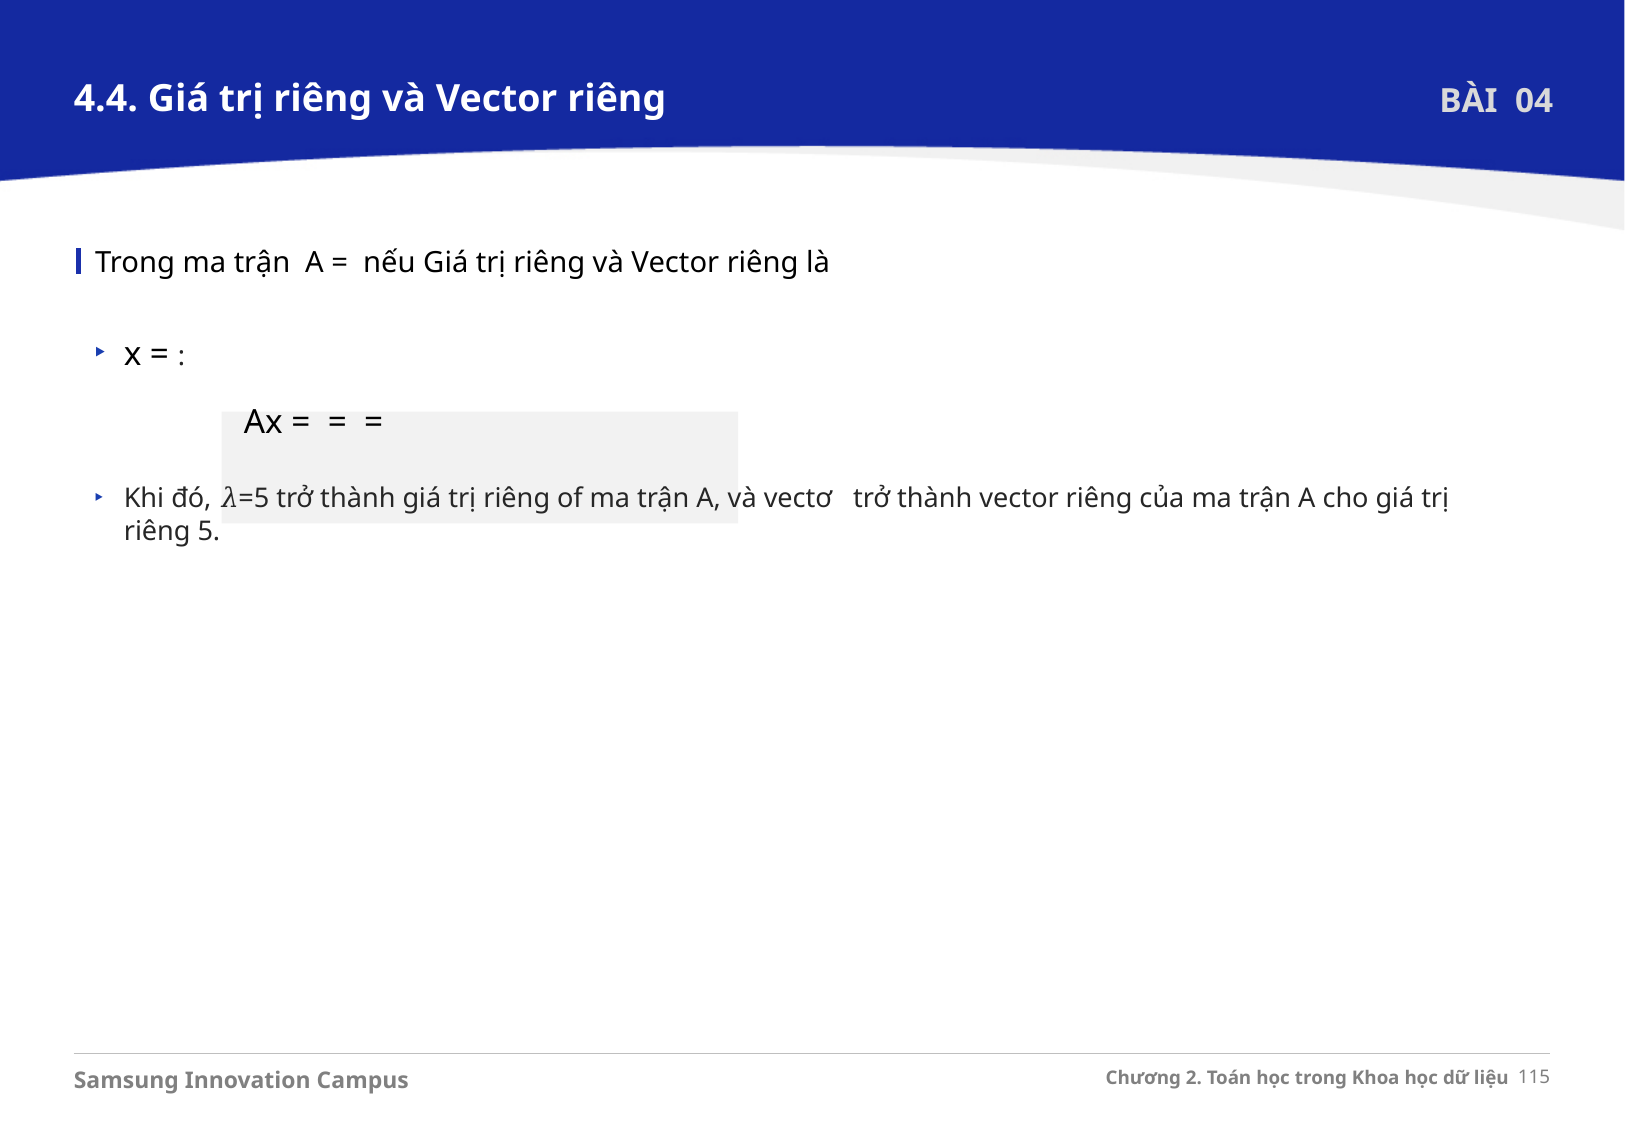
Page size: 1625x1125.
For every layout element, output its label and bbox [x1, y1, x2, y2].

text_box [221, 411, 739, 524]
text_box [73, 73, 1554, 120]
picture [0, 0, 1625, 1125]
